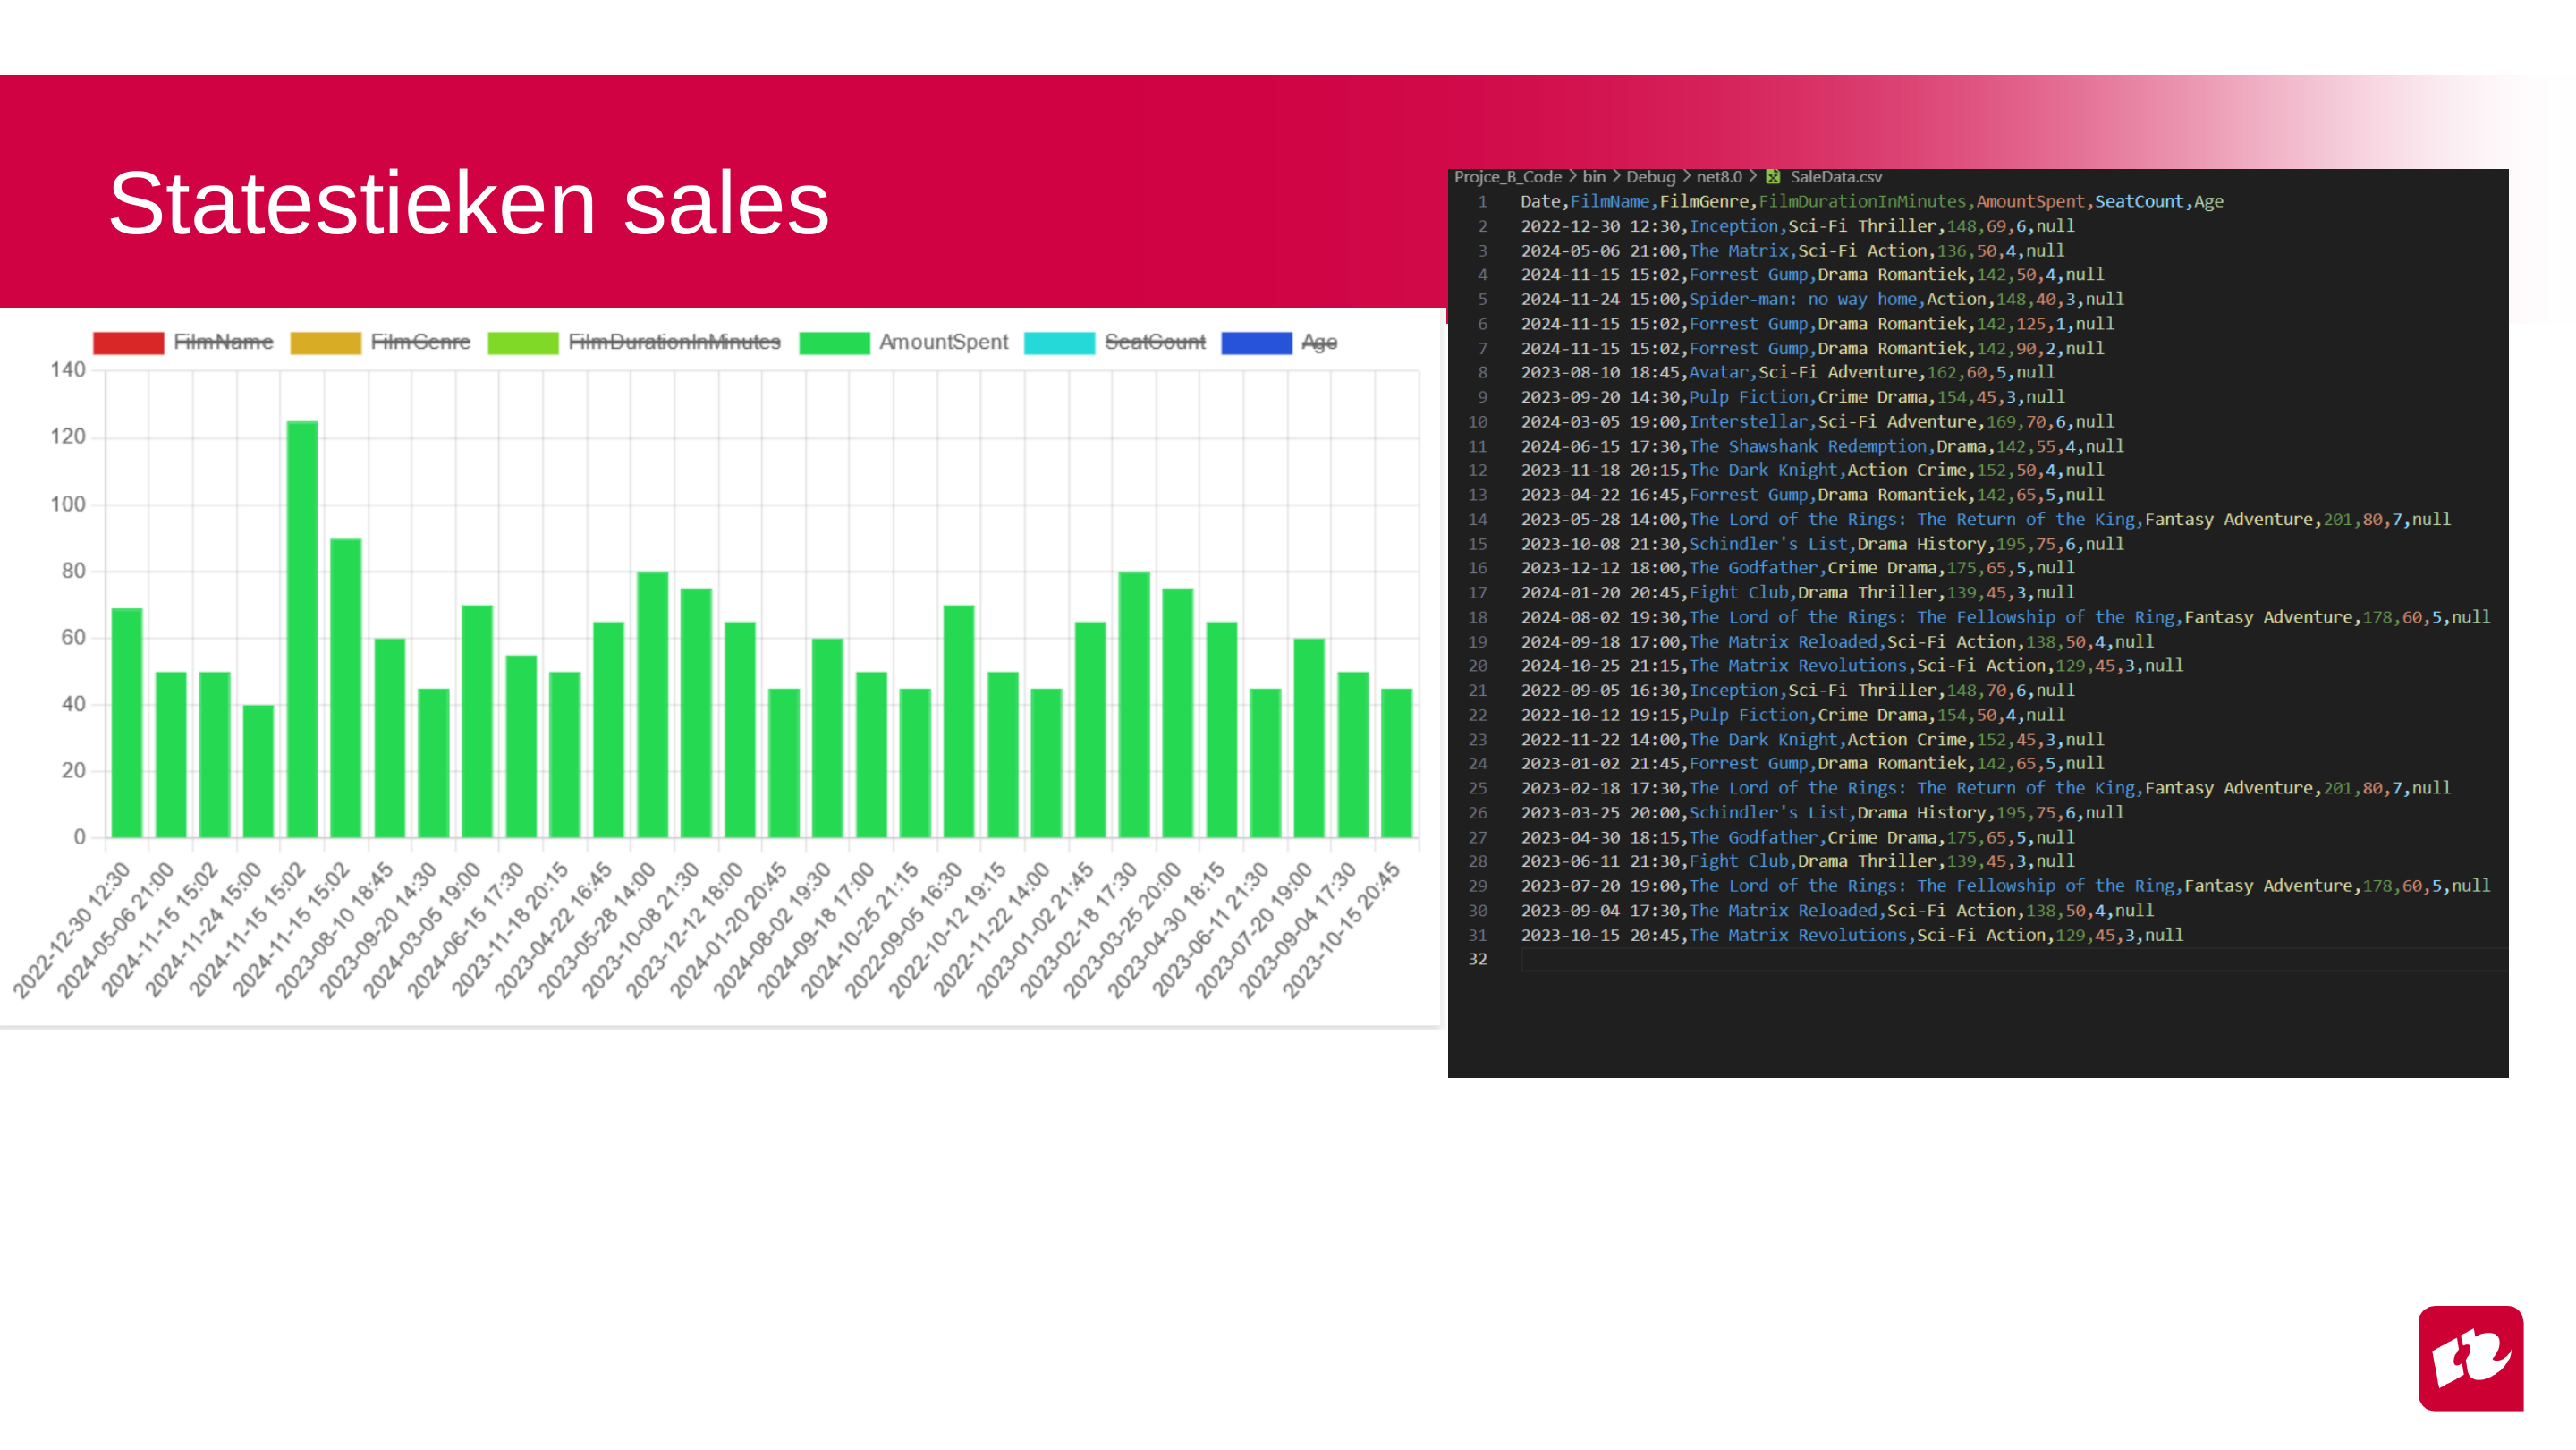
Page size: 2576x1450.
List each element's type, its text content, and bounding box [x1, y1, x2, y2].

picture [0, 75, 2576, 1078]
picture [2418, 1305, 2524, 1412]
title Statestieken sales [106, 125, 2355, 271]
